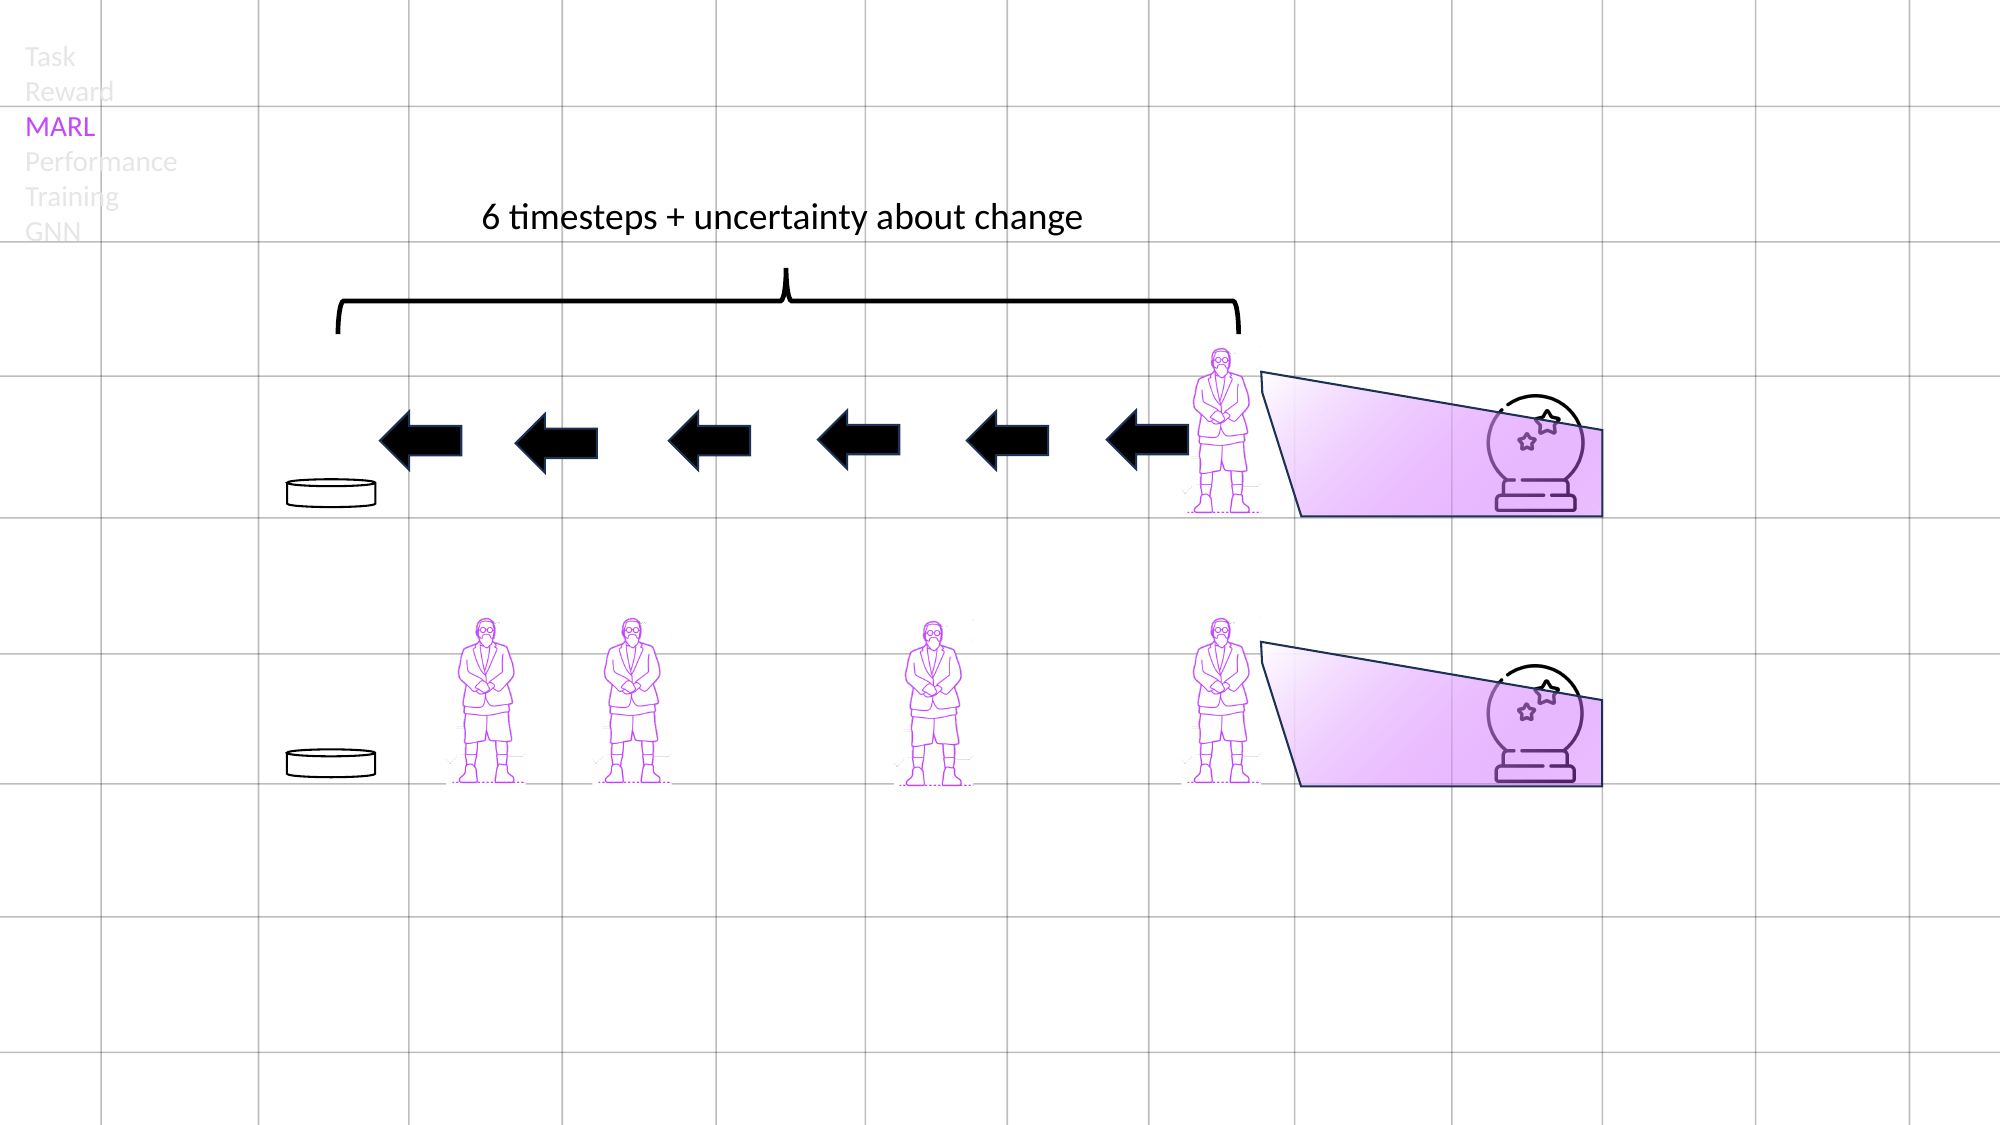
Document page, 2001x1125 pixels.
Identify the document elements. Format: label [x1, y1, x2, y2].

picture [446, 613, 526, 785]
picture [1181, 613, 1261, 785]
text_box [0, 0, 2000, 1125]
picture [592, 613, 672, 785]
picture [1476, 394, 1595, 512]
picture [1181, 343, 1262, 515]
picture [893, 616, 974, 788]
picture [1475, 664, 1594, 783]
